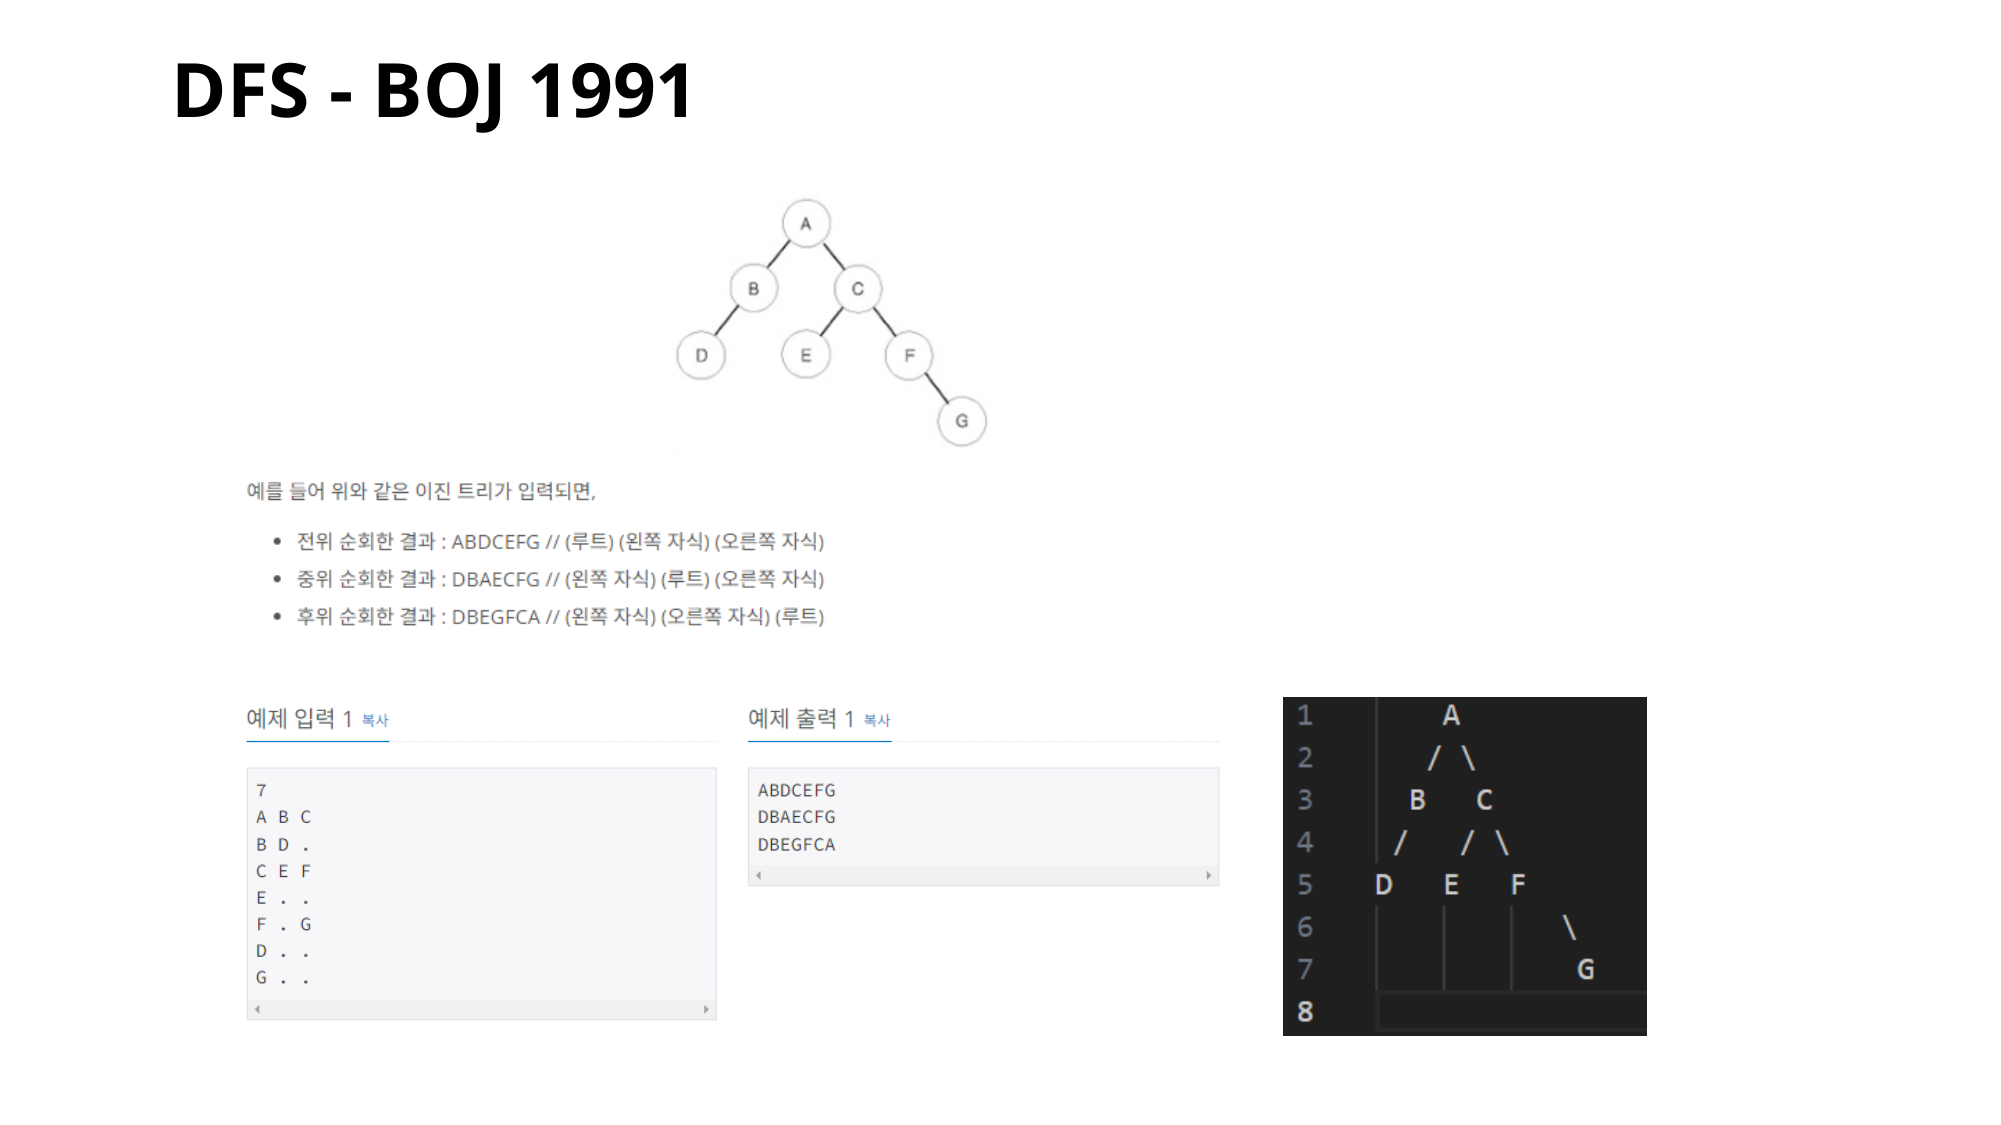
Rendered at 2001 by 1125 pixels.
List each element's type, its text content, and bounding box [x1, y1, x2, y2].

title DFS - BOJ 1991 [137, 0, 863, 187]
picture [1283, 697, 1647, 1036]
picture [218, 696, 1239, 1040]
picture [242, 186, 1034, 645]
